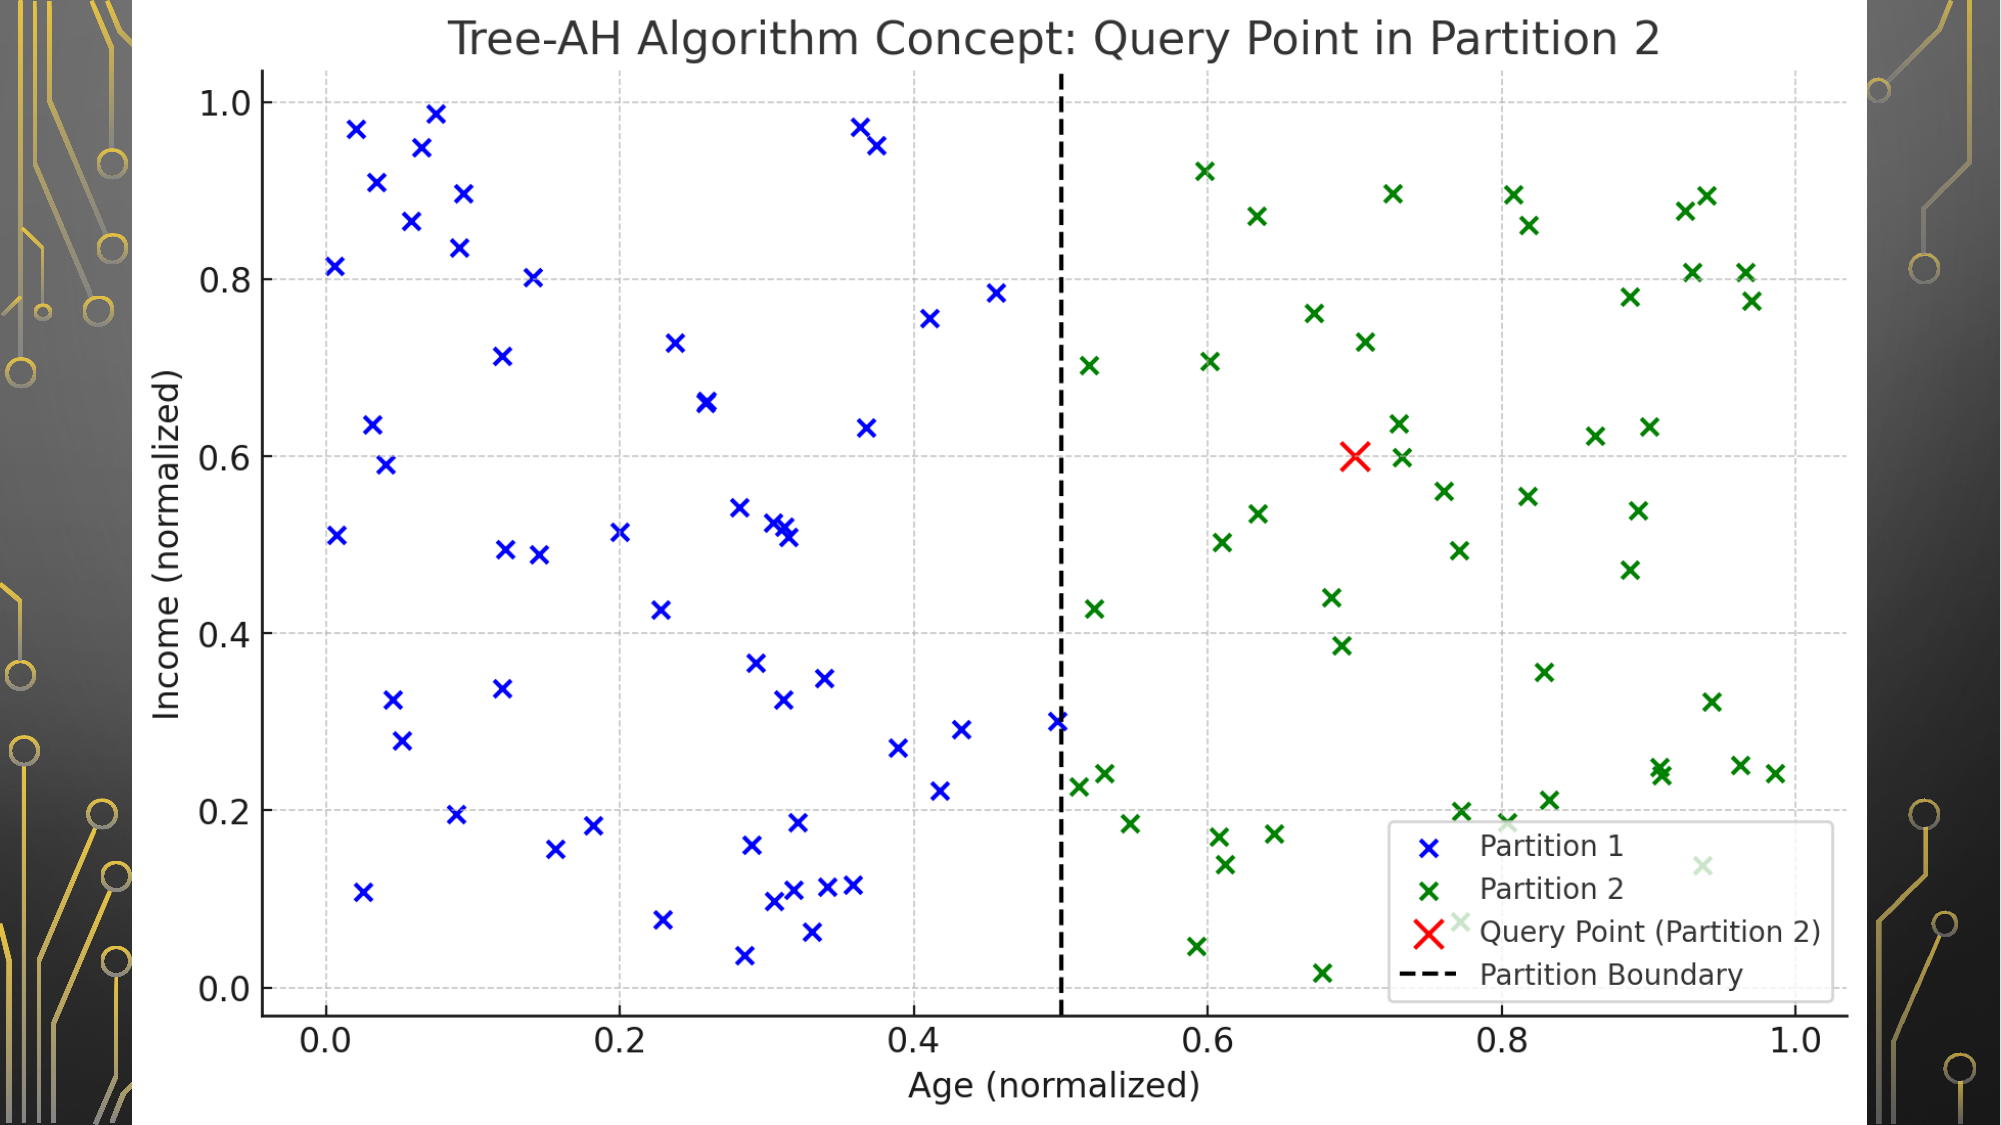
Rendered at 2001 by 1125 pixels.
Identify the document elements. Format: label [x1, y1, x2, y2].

picture [132, 0, 1868, 1125]
